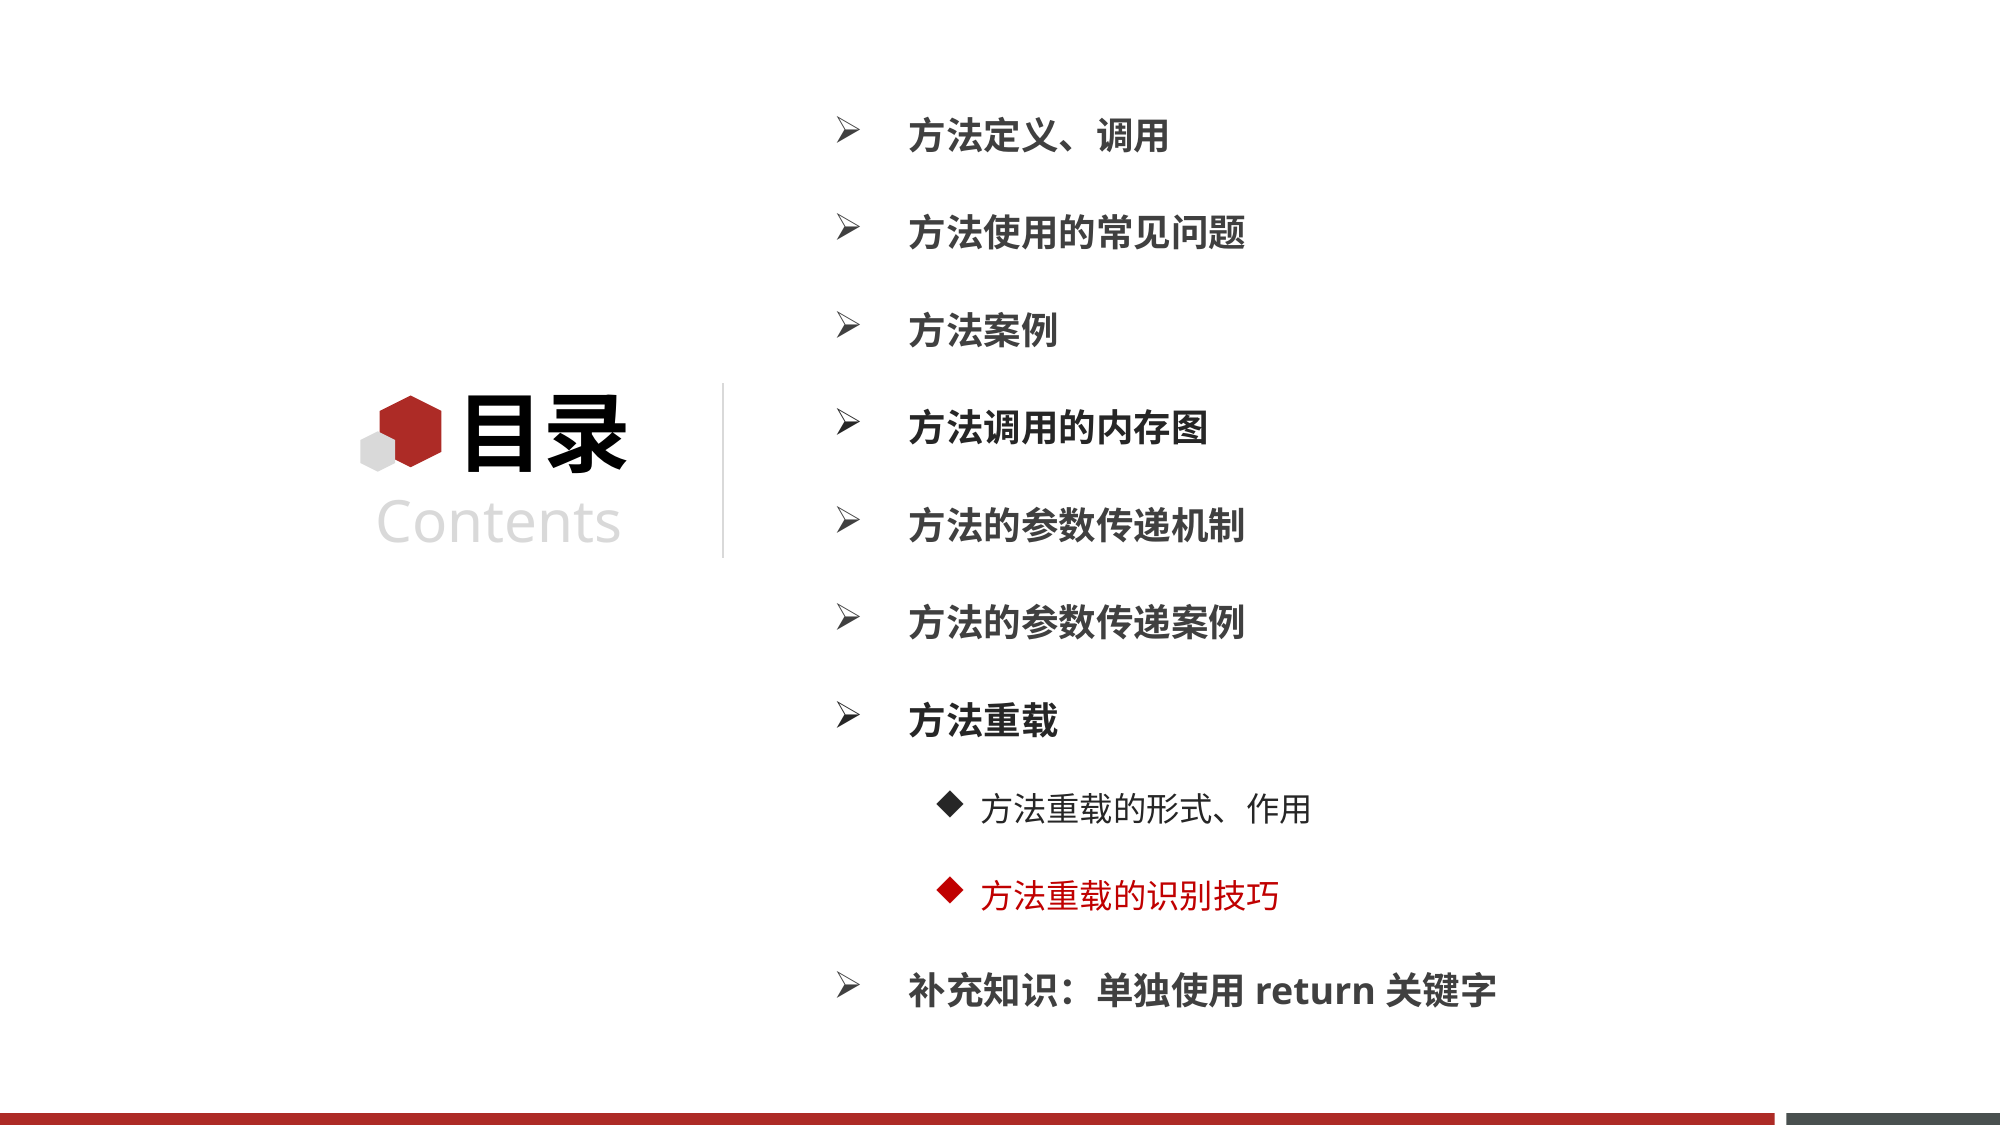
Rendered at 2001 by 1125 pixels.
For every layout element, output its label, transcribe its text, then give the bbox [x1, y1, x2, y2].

list 方法定义、调用 方法使用的常见问题 方法案例 方法调用的内存图 方法的参数传递机制 方法的参数传递案例 方法重载 方法重载的形式、作用 方法重载的识别技巧 补充知识：单独使用return关键字 [818, 96, 1827, 984]
